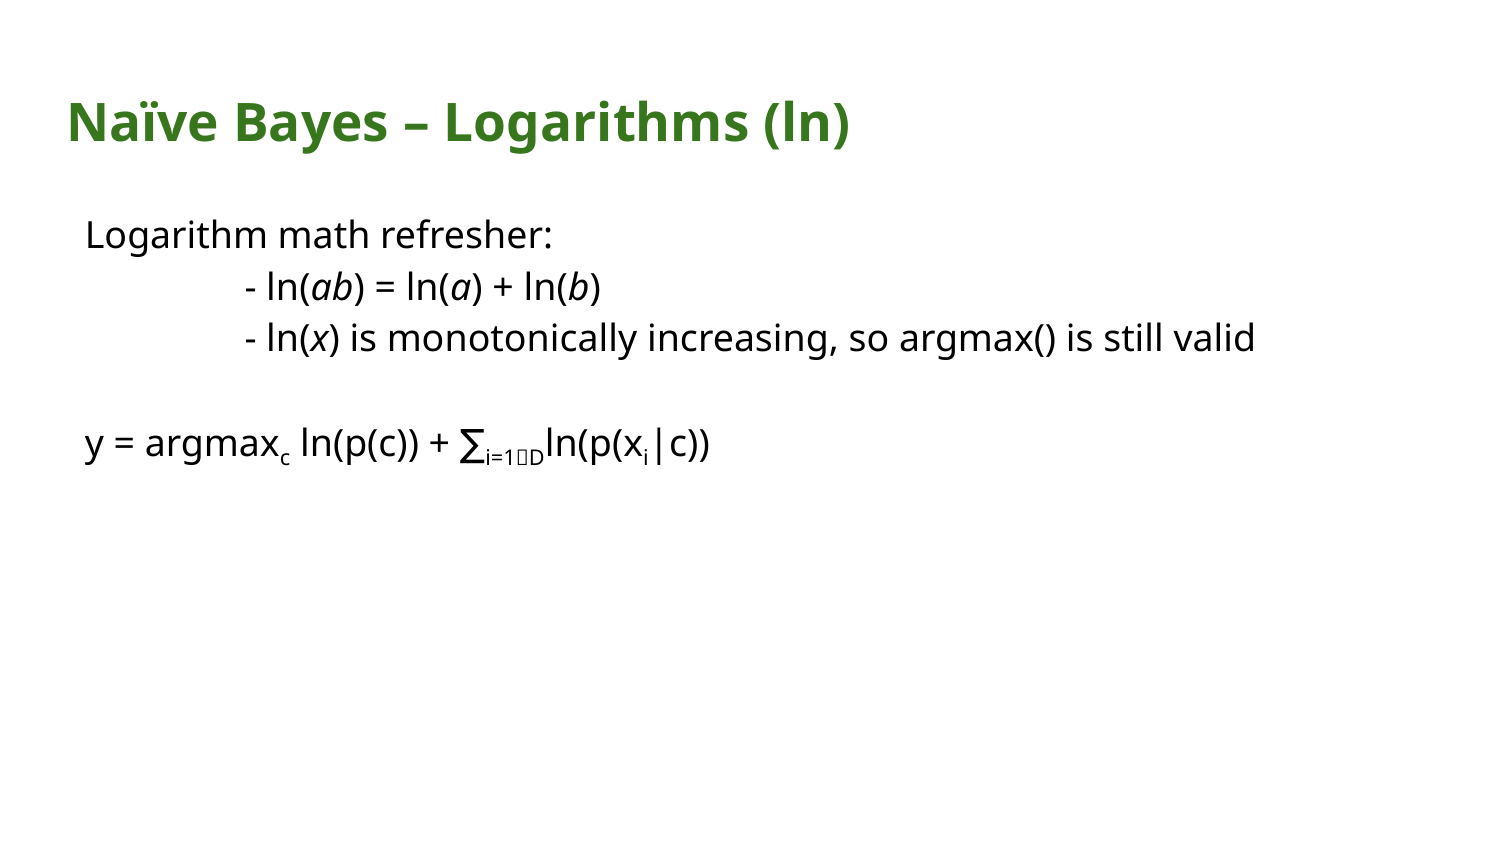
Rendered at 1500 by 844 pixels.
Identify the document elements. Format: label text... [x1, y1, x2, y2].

list Logarithm math refresher: - ln(ab) = ln(a) + ln(b) - ln(x) is monotonically increasing, so argmax() is still valid y = argmaxc ln(p(c)) + ∑i=1Dln(p(xi|c)) [51, 189, 1449, 750]
title Naïve Bayes – Logarithms (ln) [51, 72, 1449, 167]
